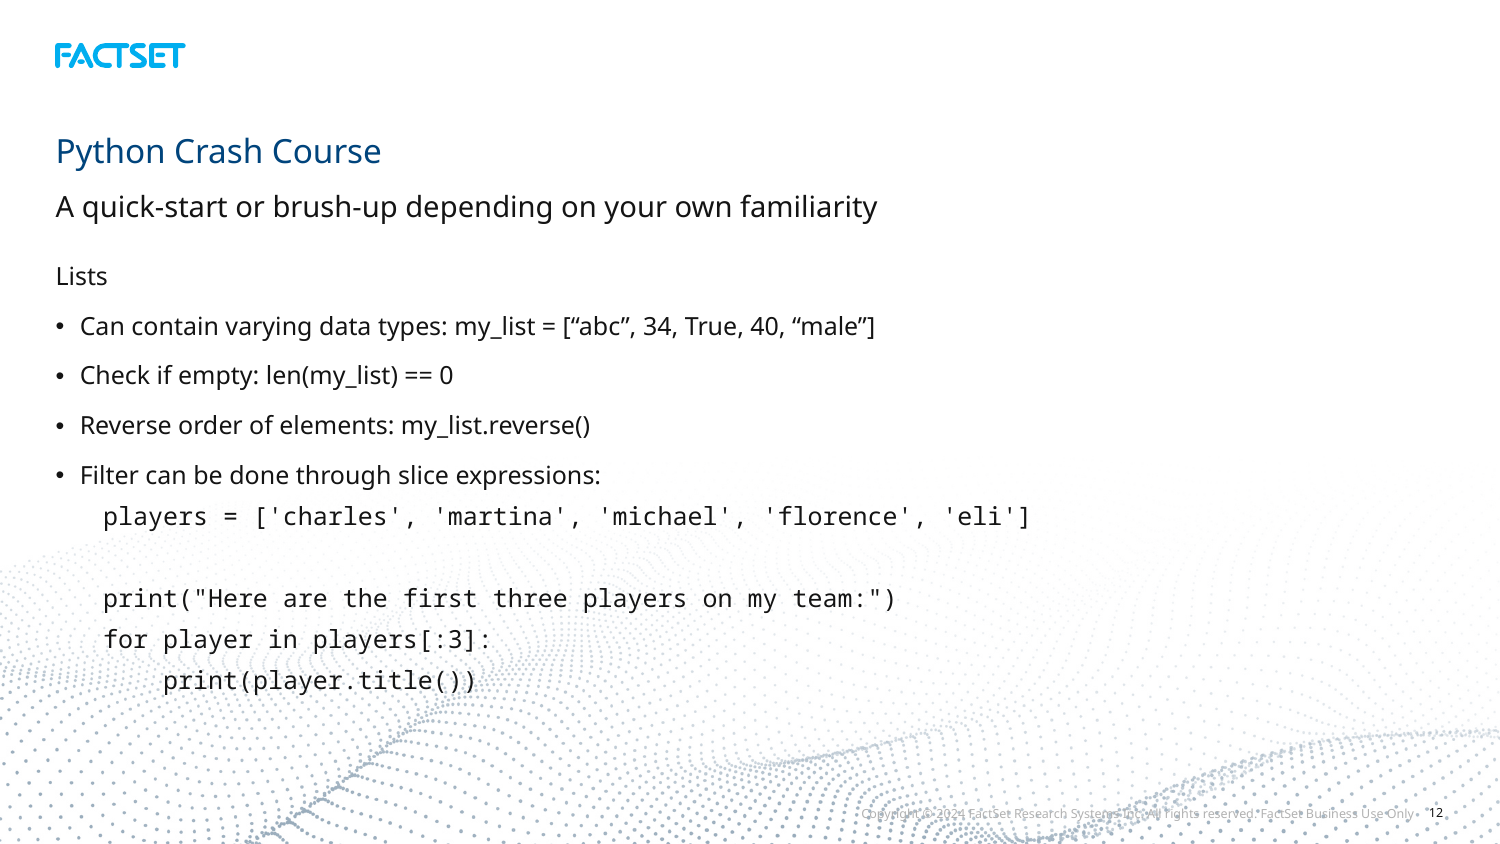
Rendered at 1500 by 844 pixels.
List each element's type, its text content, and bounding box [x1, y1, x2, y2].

list A quick-start or brush-up depending on your own familiarity [55, 190, 1445, 225]
footer Copyright © 2024 FactSet Research Systems Inc. All rights reserved. FactSet Business Use Only [833, 791, 1415, 837]
title Python Crash Course [55, 130, 1445, 171]
slide_number 12 [1415, 791, 1459, 837]
list Can contain varying data types: my_list = [“abc”, 34, True, 40, “male”] Check if empty: len(my_list) == 0 Reverse order of elements: my_list.reverse() Filter can be done through slice expressions: players = ['charles', 'martina', 'michael', 'florence', 'eli'] print("Here are the first three players on my team:") for player in players[:3]: print(player.title()) [55, 312, 1445, 785]
list Lists [55, 262, 1445, 292]
